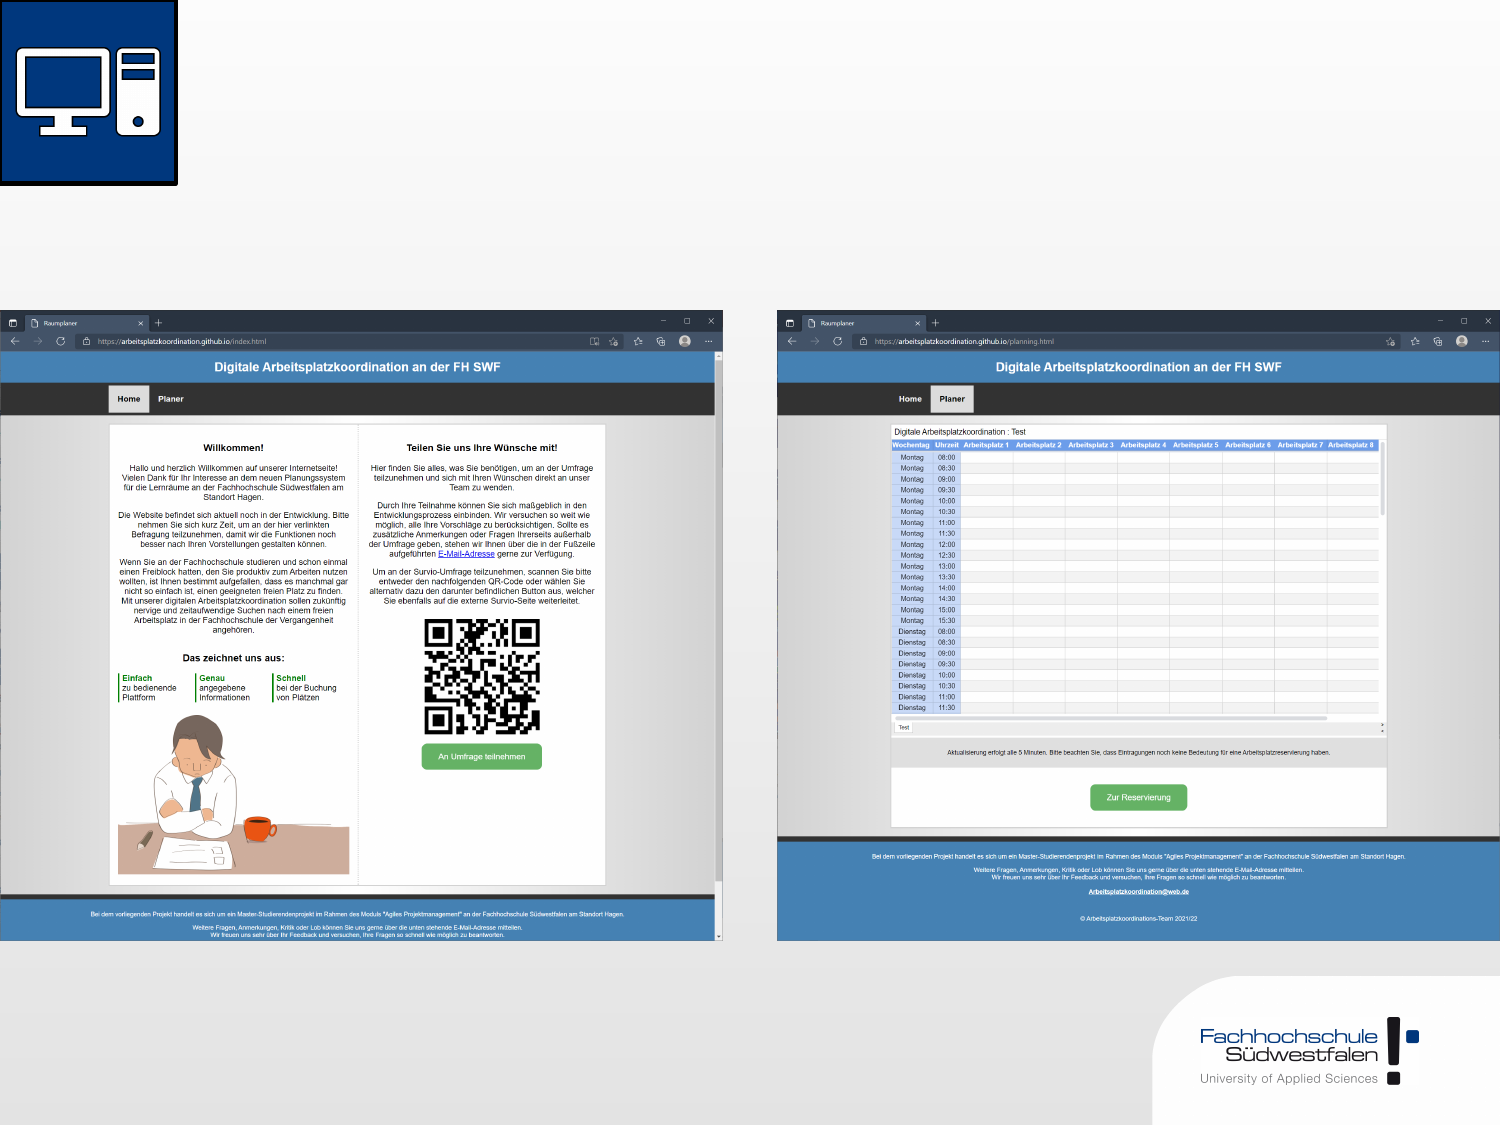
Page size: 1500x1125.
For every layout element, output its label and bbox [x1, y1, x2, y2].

picture [0, 309, 723, 942]
picture [1152, 976, 1500, 1125]
picture [12, 16, 164, 167]
text_box [0, 0, 178, 186]
picture [777, 309, 1500, 942]
